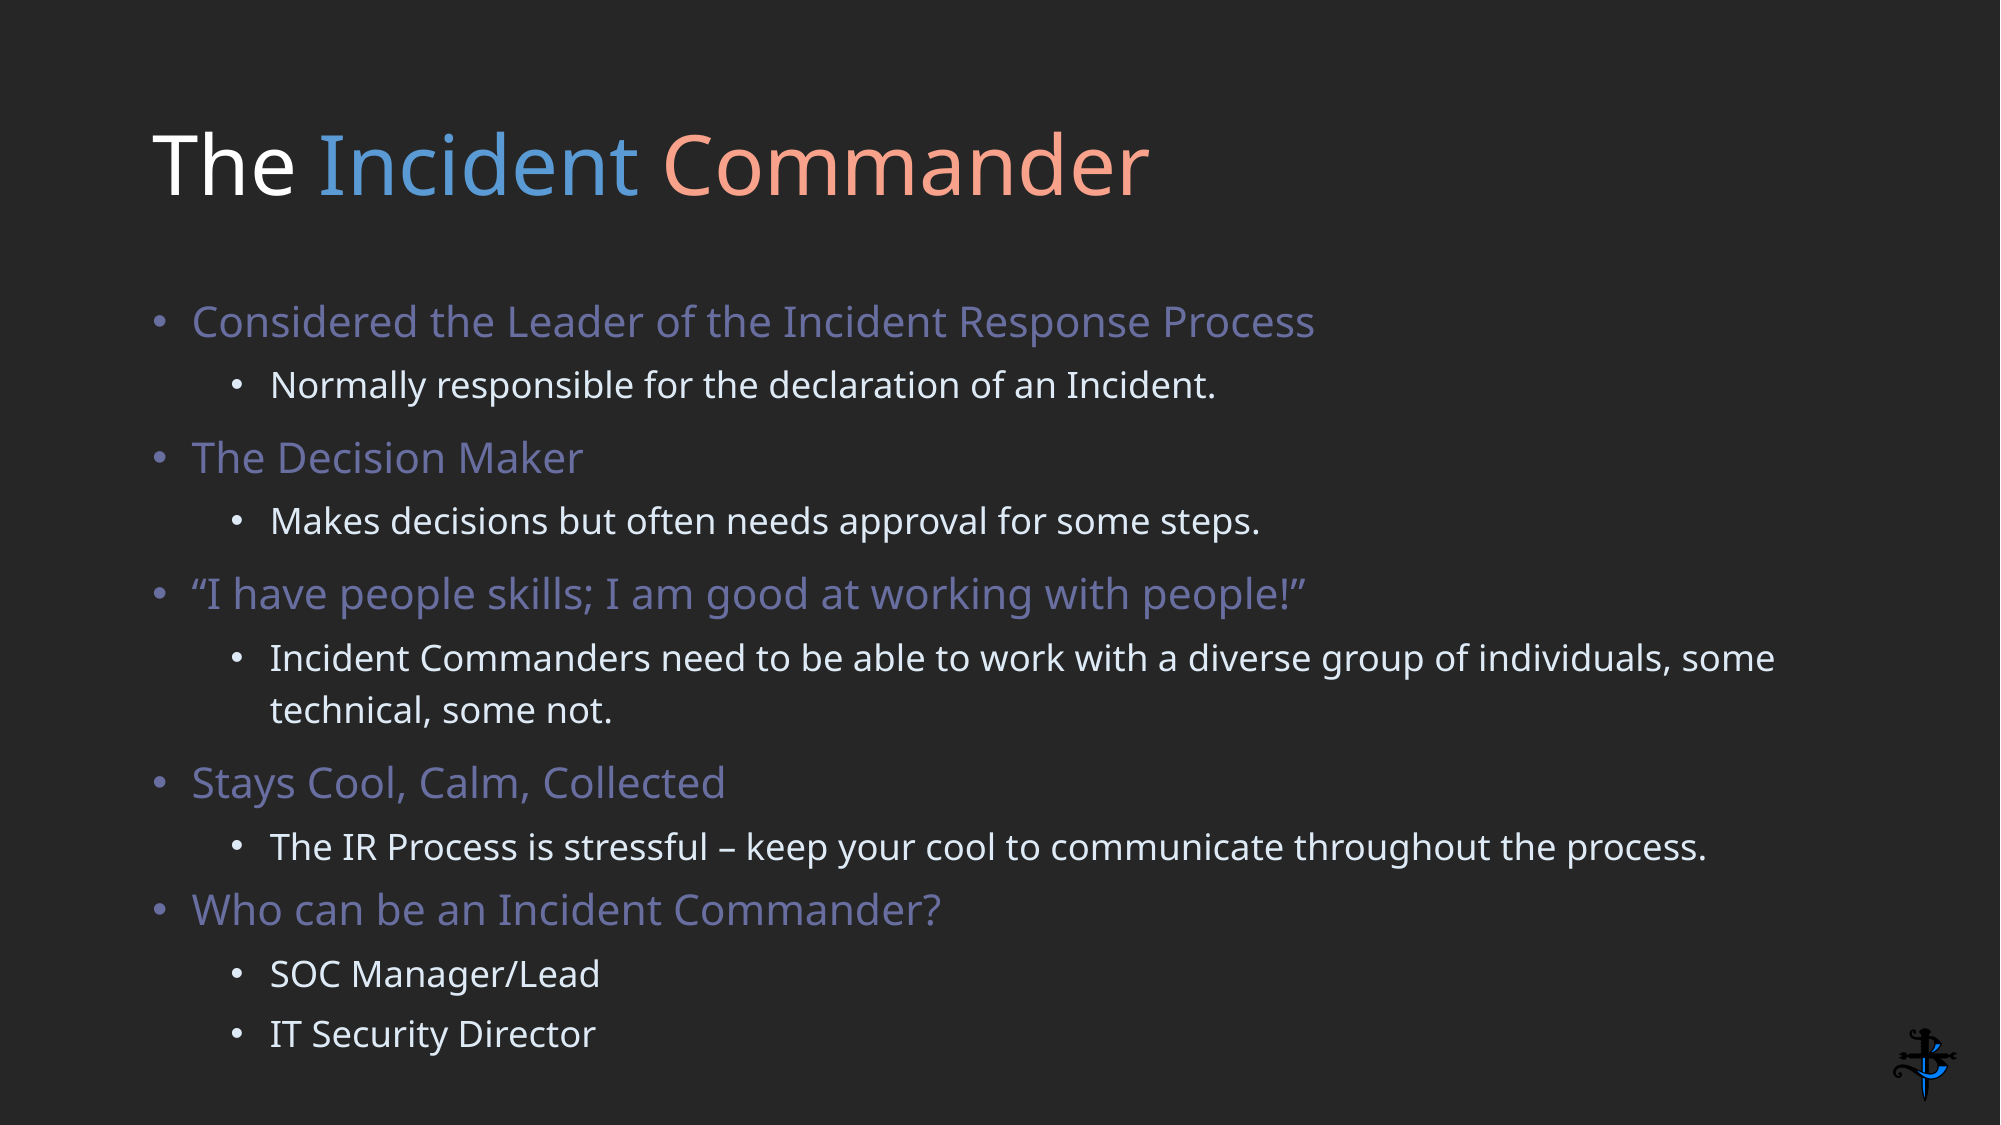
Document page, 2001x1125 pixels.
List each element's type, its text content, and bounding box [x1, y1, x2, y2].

list Considered the Leader of the Incident Response Process Normally responsible for the declaration of an Incident. The Decision Maker Makes decisions but often needs approval for some steps. “I have people skills; I am good at working with people!” Incident Commanders need to be able to work with a diverse group of individuals, some technical, some not. Stays Cool, Calm, Collected The IR Process is stressful – keep your cool to communicate throughout the process. Who can be an Incident Commander? SOC Manager/Lead IT Security Director [137, 277, 1863, 1065]
picture [1862, 1002, 1988, 1125]
title The Incident Commander [137, 59, 1863, 277]
